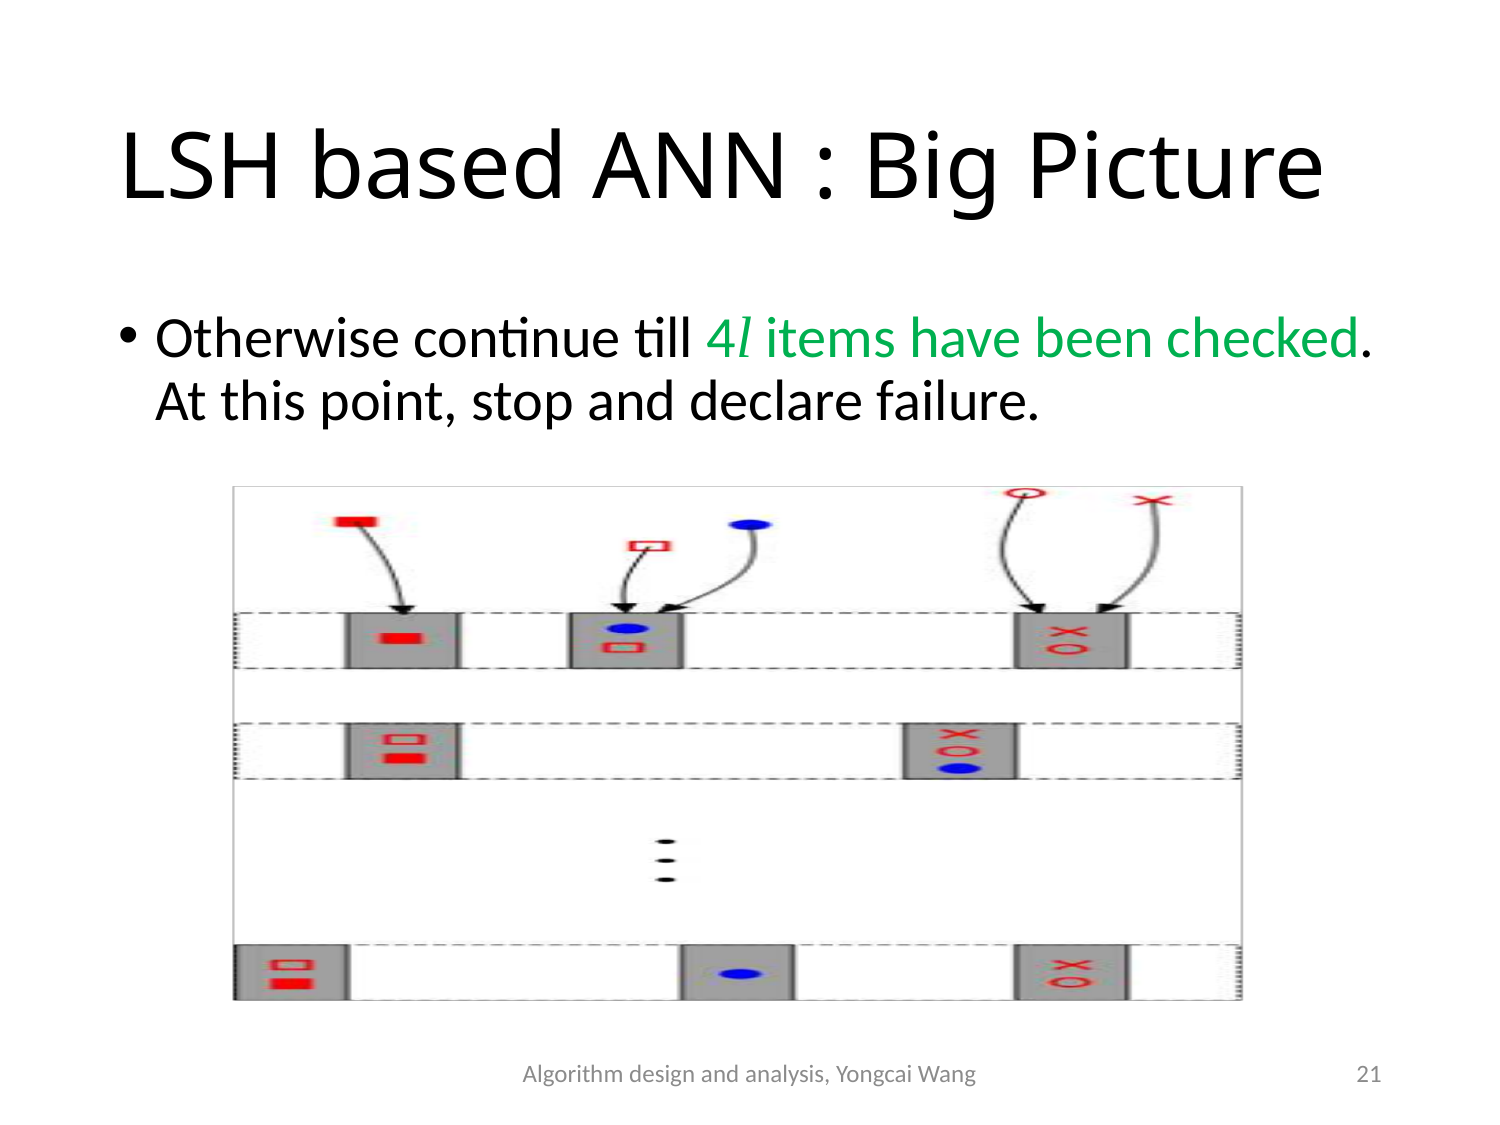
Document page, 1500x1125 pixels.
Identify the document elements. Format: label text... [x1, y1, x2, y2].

title LSH based ANN : Big Picture [103, 59, 1397, 278]
list Otherwise continue till 4l items have been checked. At this point, stop and declare failure. [1006, 299, 1397, 1014]
slide_number 21 [1059, 1042, 1397, 1103]
picture [458, 177, 1006, 1125]
list Otherwise continue till 4l items have been checked. At this point, stop and declare failure. [103, 299, 458, 1014]
